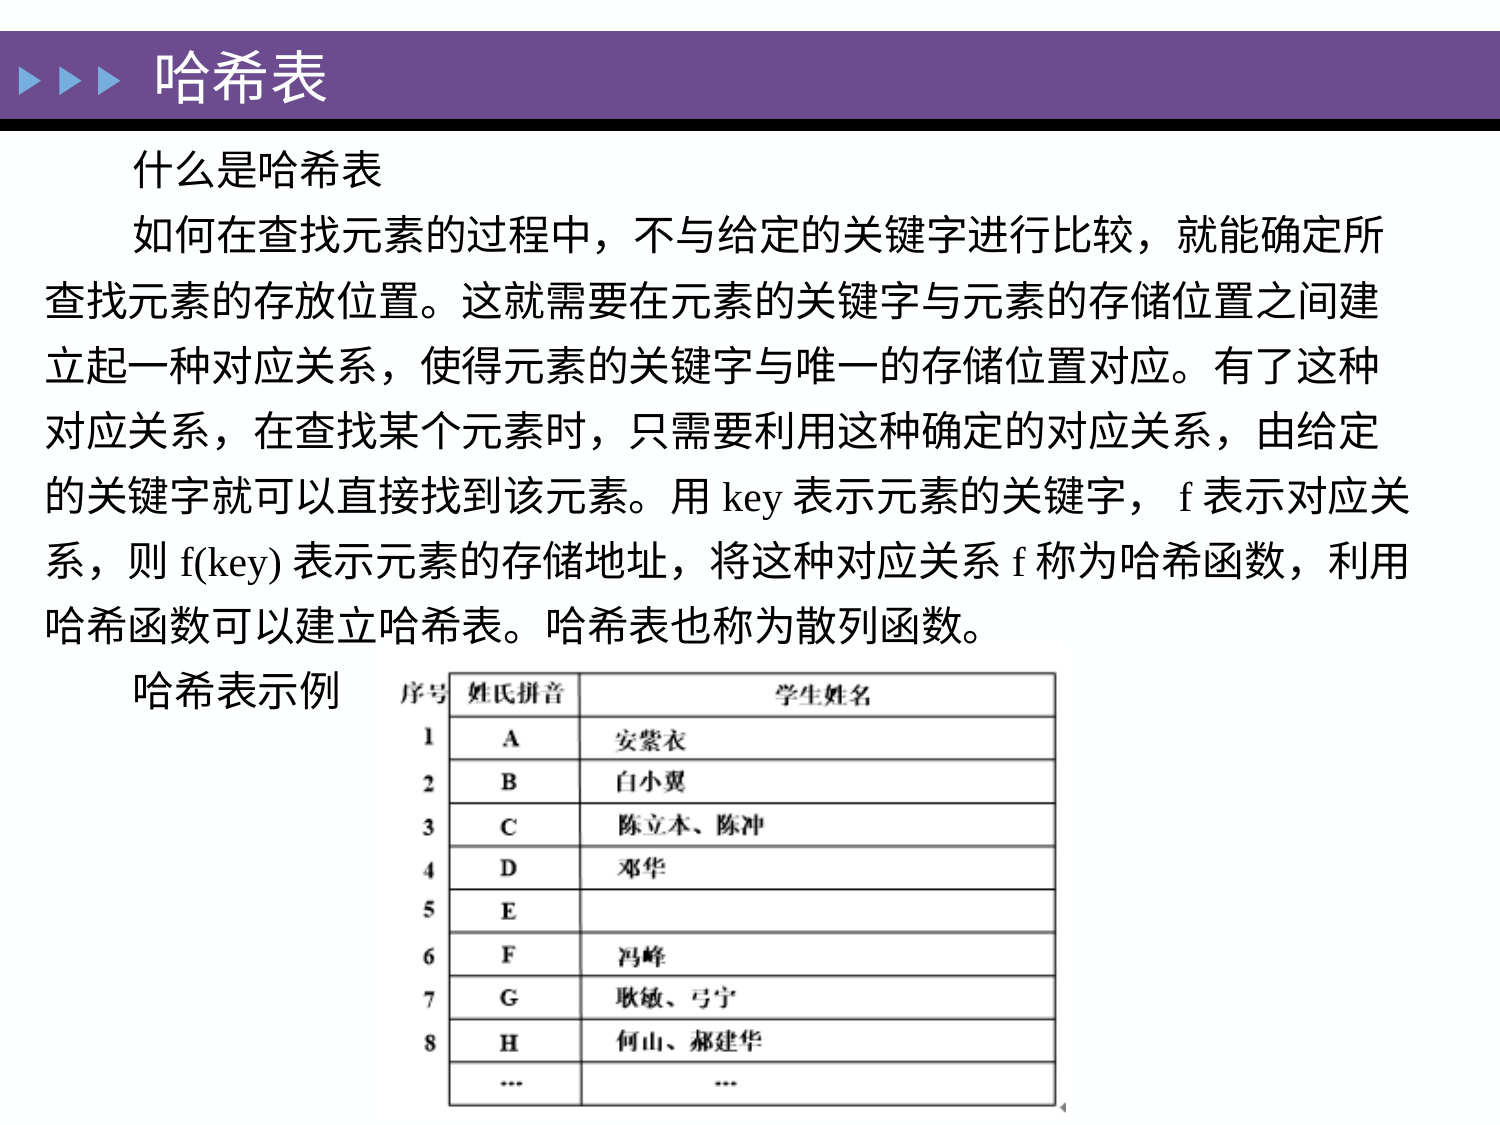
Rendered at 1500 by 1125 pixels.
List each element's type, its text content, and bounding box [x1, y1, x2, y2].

title 哈希表 [138, 38, 1189, 114]
list 什么是哈希表 如何在查找元素的过程中，不与给定的关键字进行比较，就能确定所查找元素的存放位置。这就需要在元素的关键字与元素的存储位置之间建立起一种对应关系，使得元素的关键字与唯一的存储位置对应。有了这种对应关系，在查找某个元素时，只需要利用这种确定的对应关系，由给定的关键字就可以直接找到该元素。用key表示元素的关键字，f表示对应关系，则f(key)表示元素的存储地址，将这种对应关系f称为哈希函数，利用哈希函数可以建立哈希表。哈希表也称为散列函数。 哈希表示例 [29, 411, 1436, 472]
list 什么是哈希表 如何在查找元素的过程中，不与给定的关键字进行比较，就能确定所查找元素的存放位置。这就需要在元素的关键字与元素的存储位置之间建立起一种对应关系，使得元素的关键字与唯一的存储位置对应。有了这种对应关系，在查找某个元素时，只需要利用这种确定的对应关系，由给定的关键字就可以直接找到该元素。用key表示元素的关键字，f表示对应关系，则f(key)表示元素的存储地址，将这种对应关系f称为哈希函数，利用哈希函数可以建立哈希表。哈希表也称为散列函数。 哈希表示例 [29, 473, 1436, 1018]
list 什么是哈希表 如何在查找元素的过程中，不与给定的关键字进行比较，就能确定所查找元素的存放位置。这就需要在元素的关键字与元素的存储位置之间建立起一种对应关系，使得元素的关键字与唯一的存储位置对应。有了这种对应关系，在查找某个元素时，只需要利用这种确定的对应关系，由给定的关键字就可以直接找到该元素。用key表示元素的关键字，f表示对应关系，则f(key)表示元素的存储地址，将这种对应关系f称为哈希函数，利用哈希函数可以建立哈希表。哈希表也称为散列函数。 哈希表示例 [29, 121, 1436, 410]
picture [383, 645, 1066, 1118]
